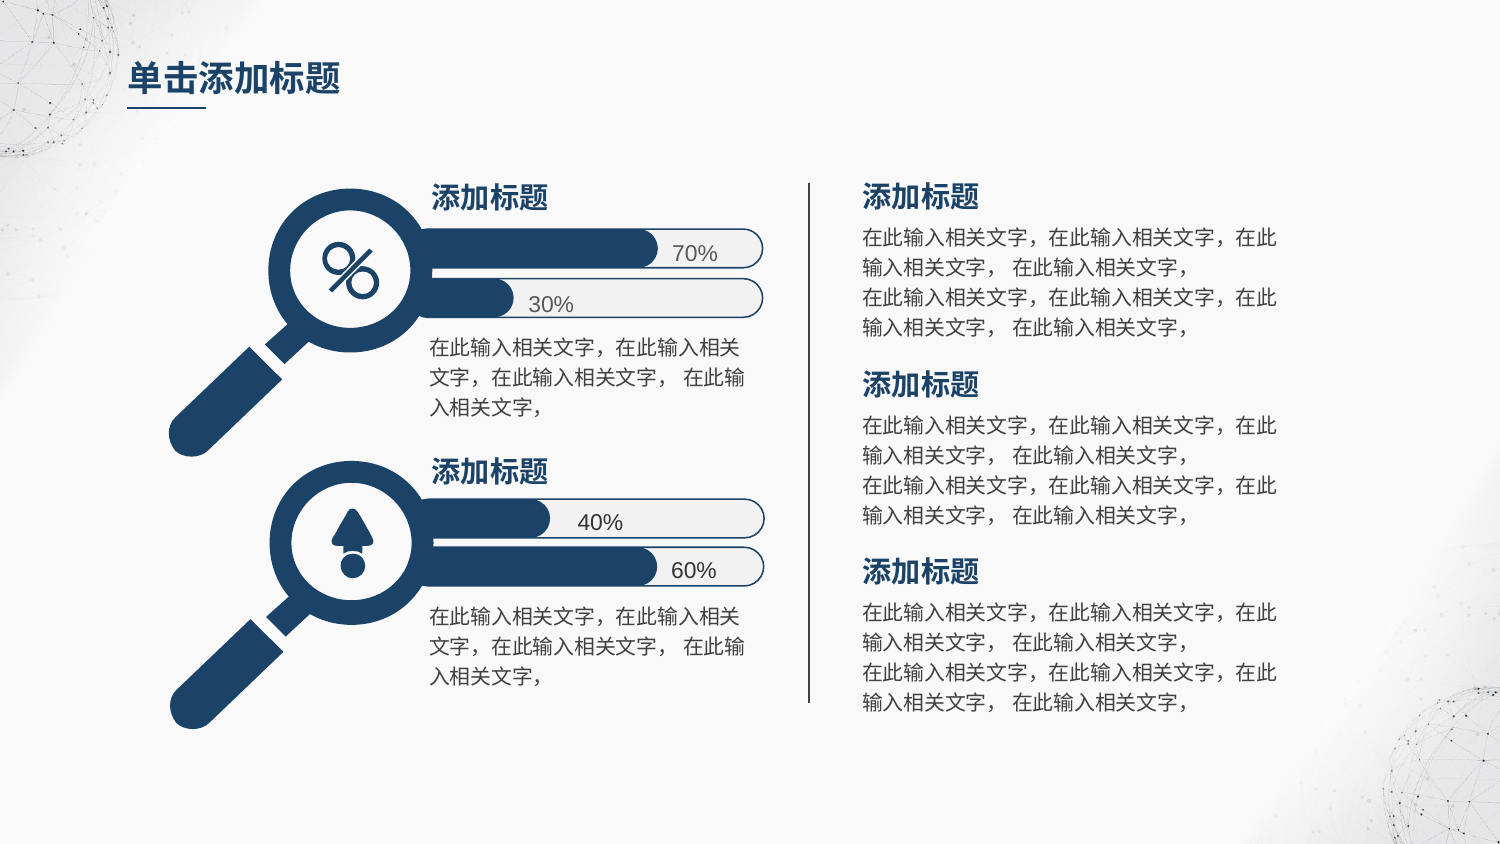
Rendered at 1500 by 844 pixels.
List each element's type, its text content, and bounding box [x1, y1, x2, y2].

text_box 添加标题 [851, 547, 991, 589]
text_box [434, 494, 765, 543]
text_box 在此输入相关文字，在此输入相关文字，在此输入相关文字， 在此输入相关文字， 在此输入相关文字，在此输入相关文字，在此输入相关文字， 在此输入相关文字， [850, 401, 1297, 533]
text_box 在此输入相关文字，在此输入相关文字，在此输入相关文字， 在此输入相关文字， 在此输入相关文字，在此输入相关文字，在此输入相关文字， 在此输入相关文字， [850, 214, 1297, 346]
text_box 在此输入相关文字，在此输入相关文字，在此输入相关文字， 在此输入相关文字， 在此输入相关文字，在此输入相关文字，在此输入相关文字， 在此输入相关文字， [850, 589, 1297, 721]
text_box 添加标题 [851, 360, 991, 401]
text_box 添加标题 [851, 172, 991, 214]
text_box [434, 542, 764, 592]
text_box 添加标题 [420, 447, 561, 494]
text_box 在此输入相关文字，在此输入相关文字，在此输入相关文字， 在此输入相关文字， [434, 593, 764, 695]
text_box 添加标题 [420, 174, 561, 221]
text_box 单击添加标题 [116, 50, 488, 105]
picture [0, 0, 1500, 844]
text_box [167, 460, 434, 732]
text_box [433, 276, 763, 326]
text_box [166, 188, 433, 459]
text_box 在此输入相关文字，在此输入相关文字，在此输入相关文字， 在此输入相关文字， [433, 324, 764, 426]
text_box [433, 225, 763, 275]
